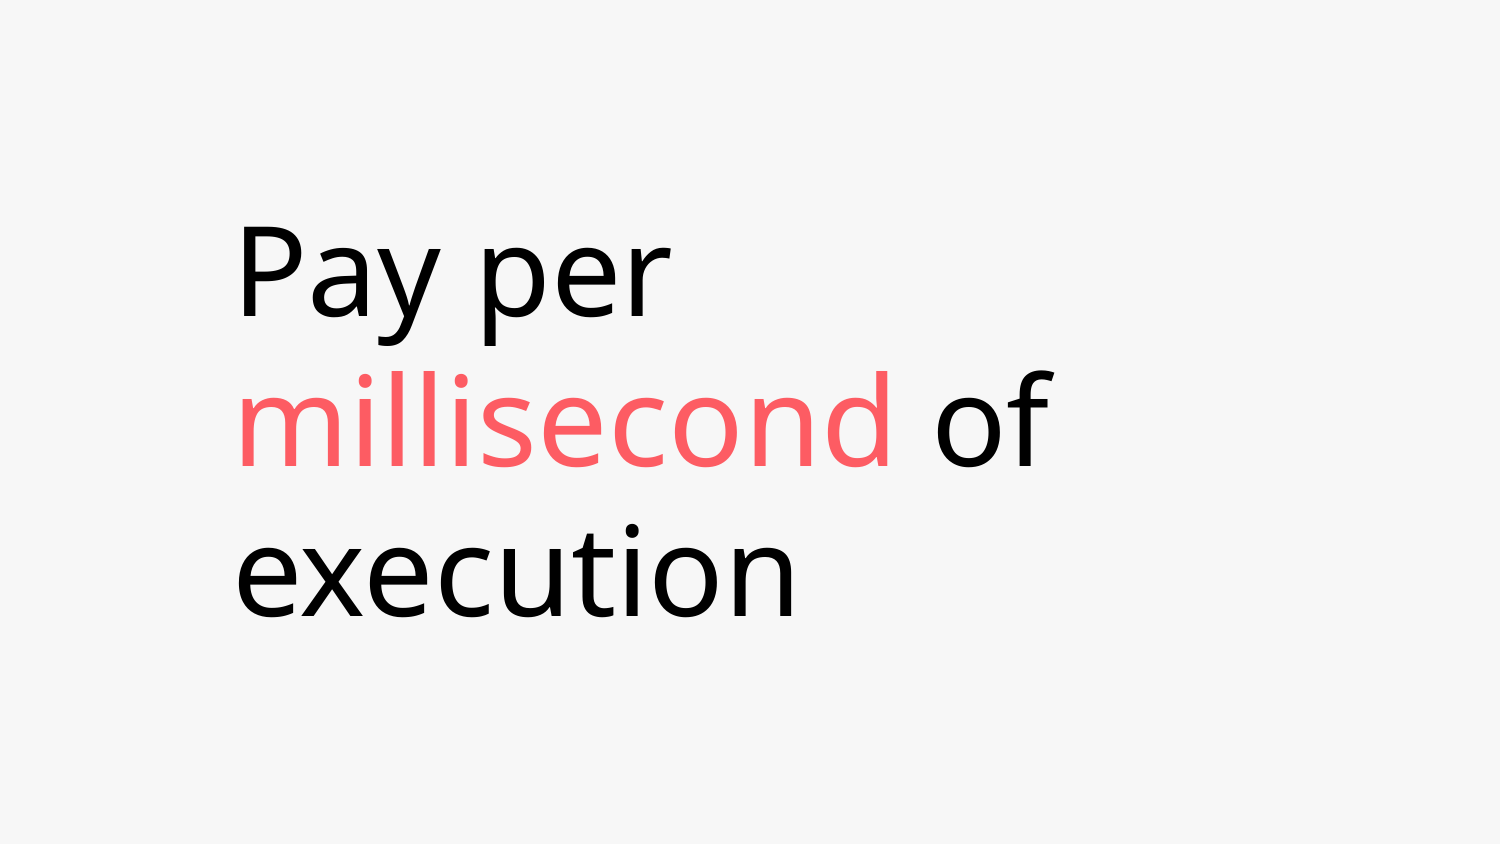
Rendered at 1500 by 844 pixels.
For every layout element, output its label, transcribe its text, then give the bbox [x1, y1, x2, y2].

text_box Pay per millisecond of execution [217, 176, 1283, 667]
